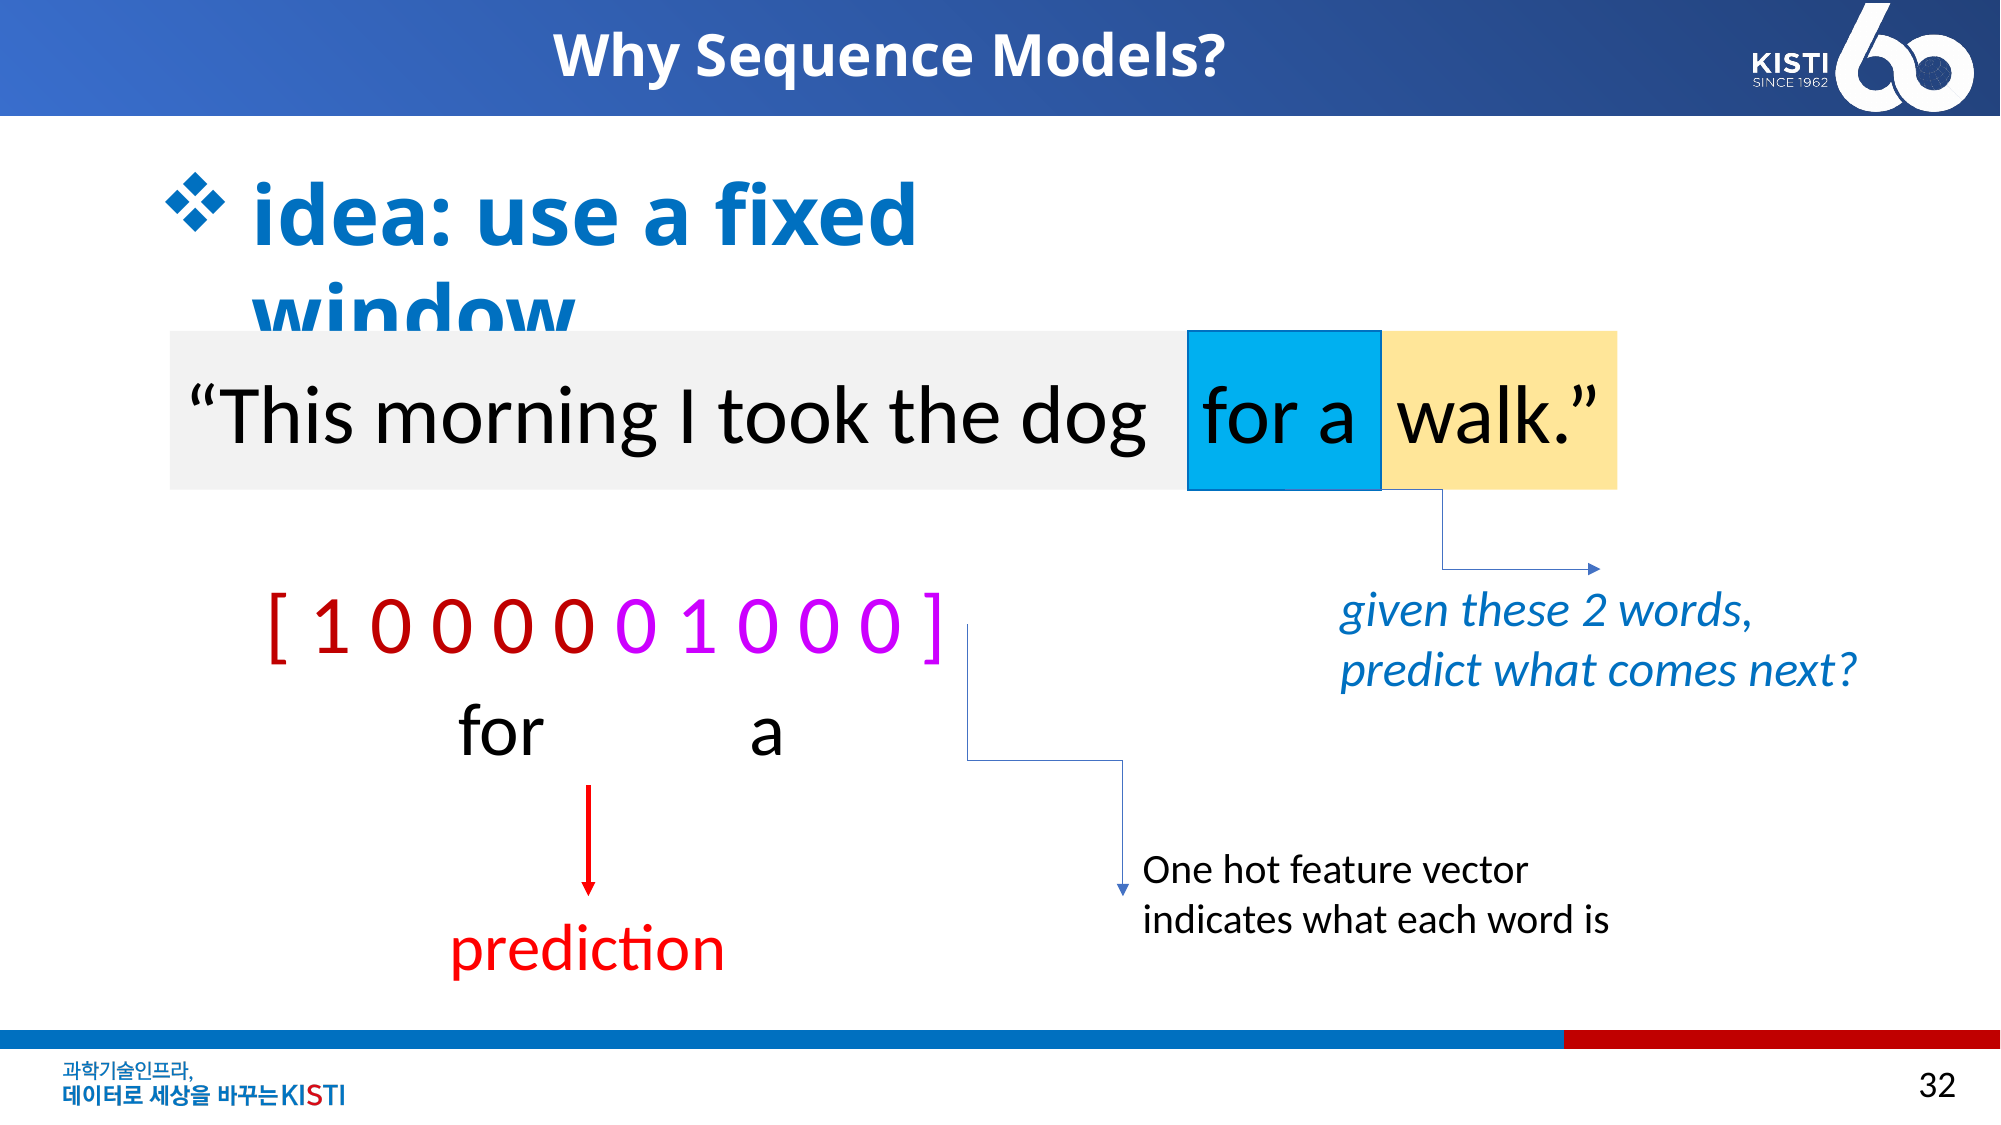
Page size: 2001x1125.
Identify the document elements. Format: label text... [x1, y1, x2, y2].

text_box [143, 154, 1876, 998]
slide_number 32 [1594, 1053, 1971, 1113]
picture [1753, 3, 1974, 112]
title Why Sequence Models? [53, 1, 1728, 114]
picture [63, 1061, 344, 1106]
